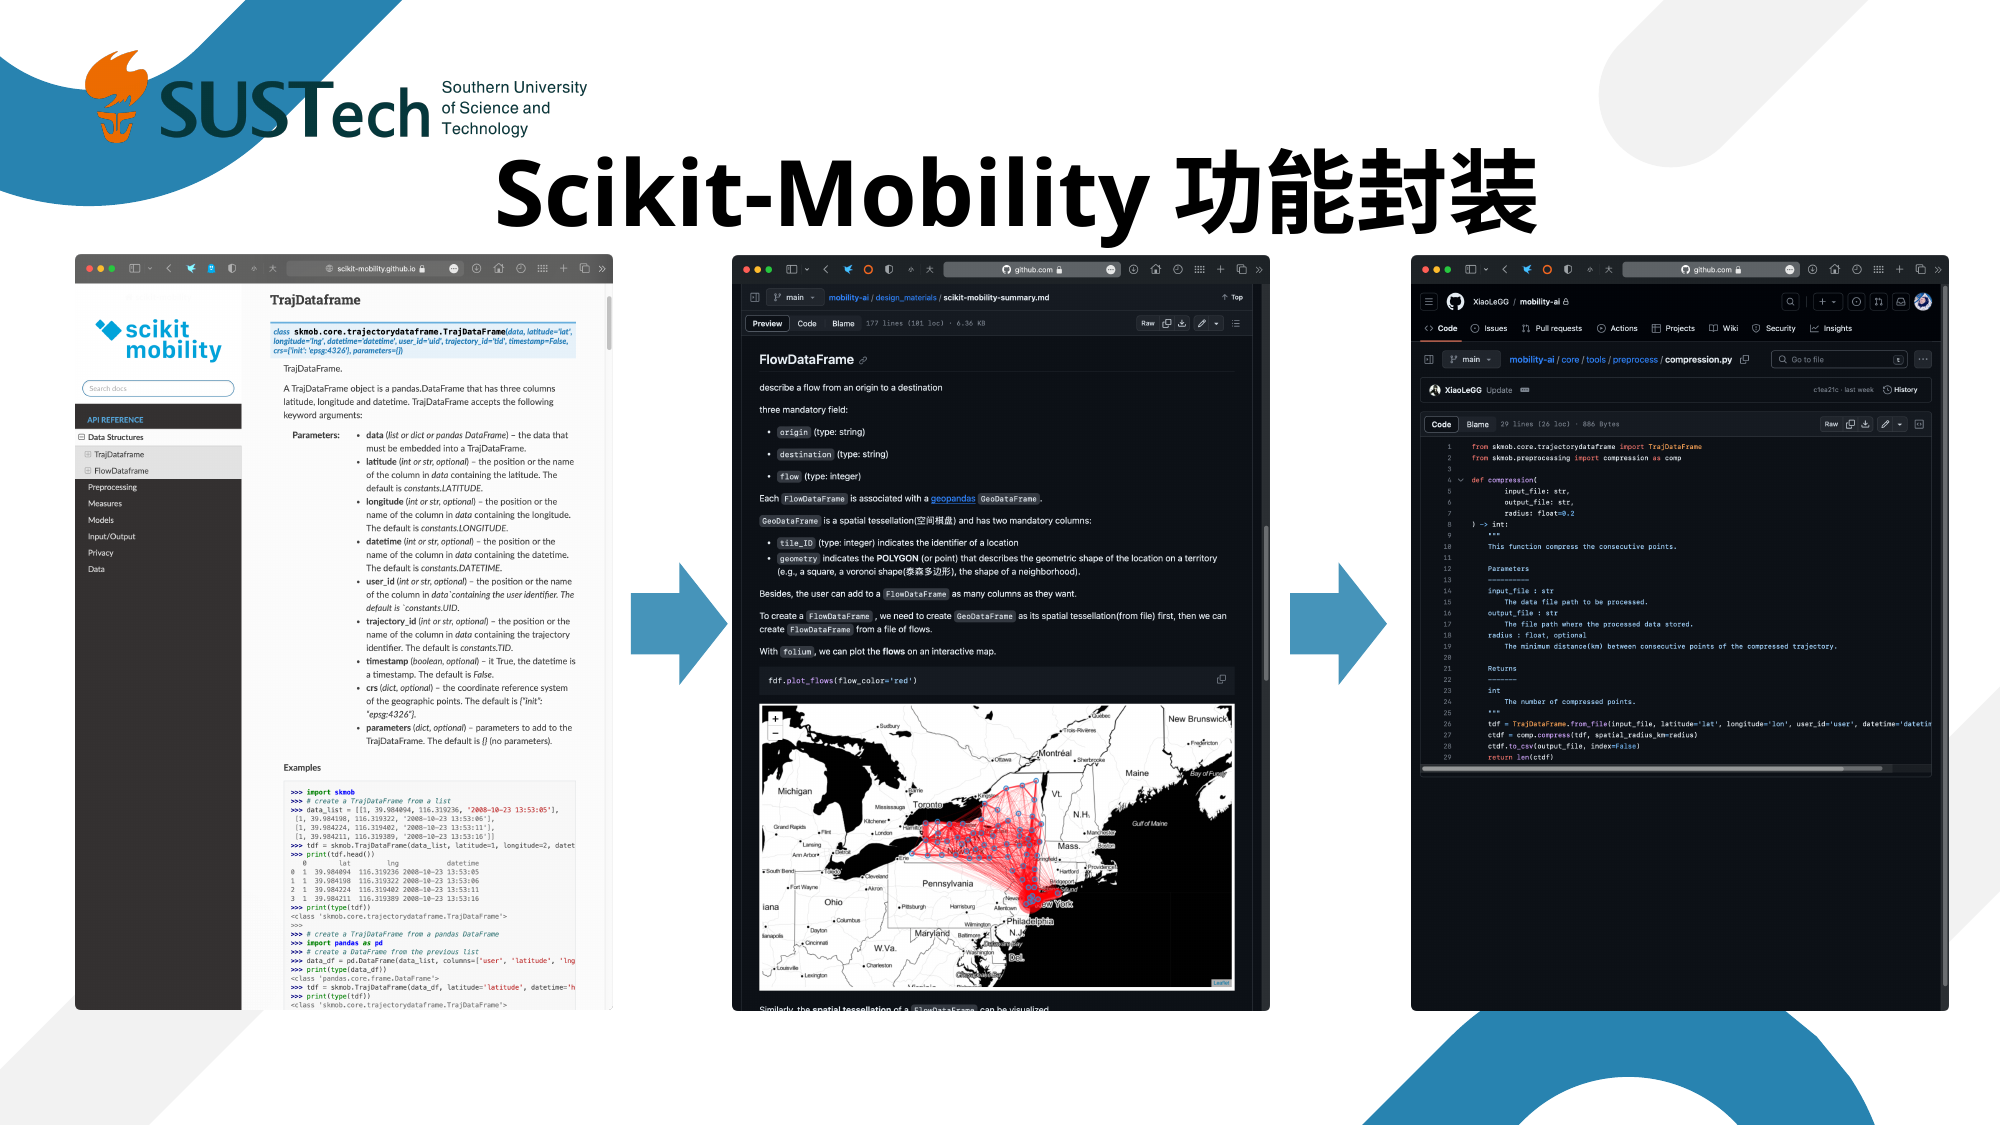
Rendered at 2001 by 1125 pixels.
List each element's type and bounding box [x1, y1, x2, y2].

picture [85, 50, 587, 143]
picture [75, 254, 613, 1010]
text_box [0, 0, 2000, 1125]
picture [732, 254, 1270, 1011]
picture [1411, 255, 1949, 1011]
